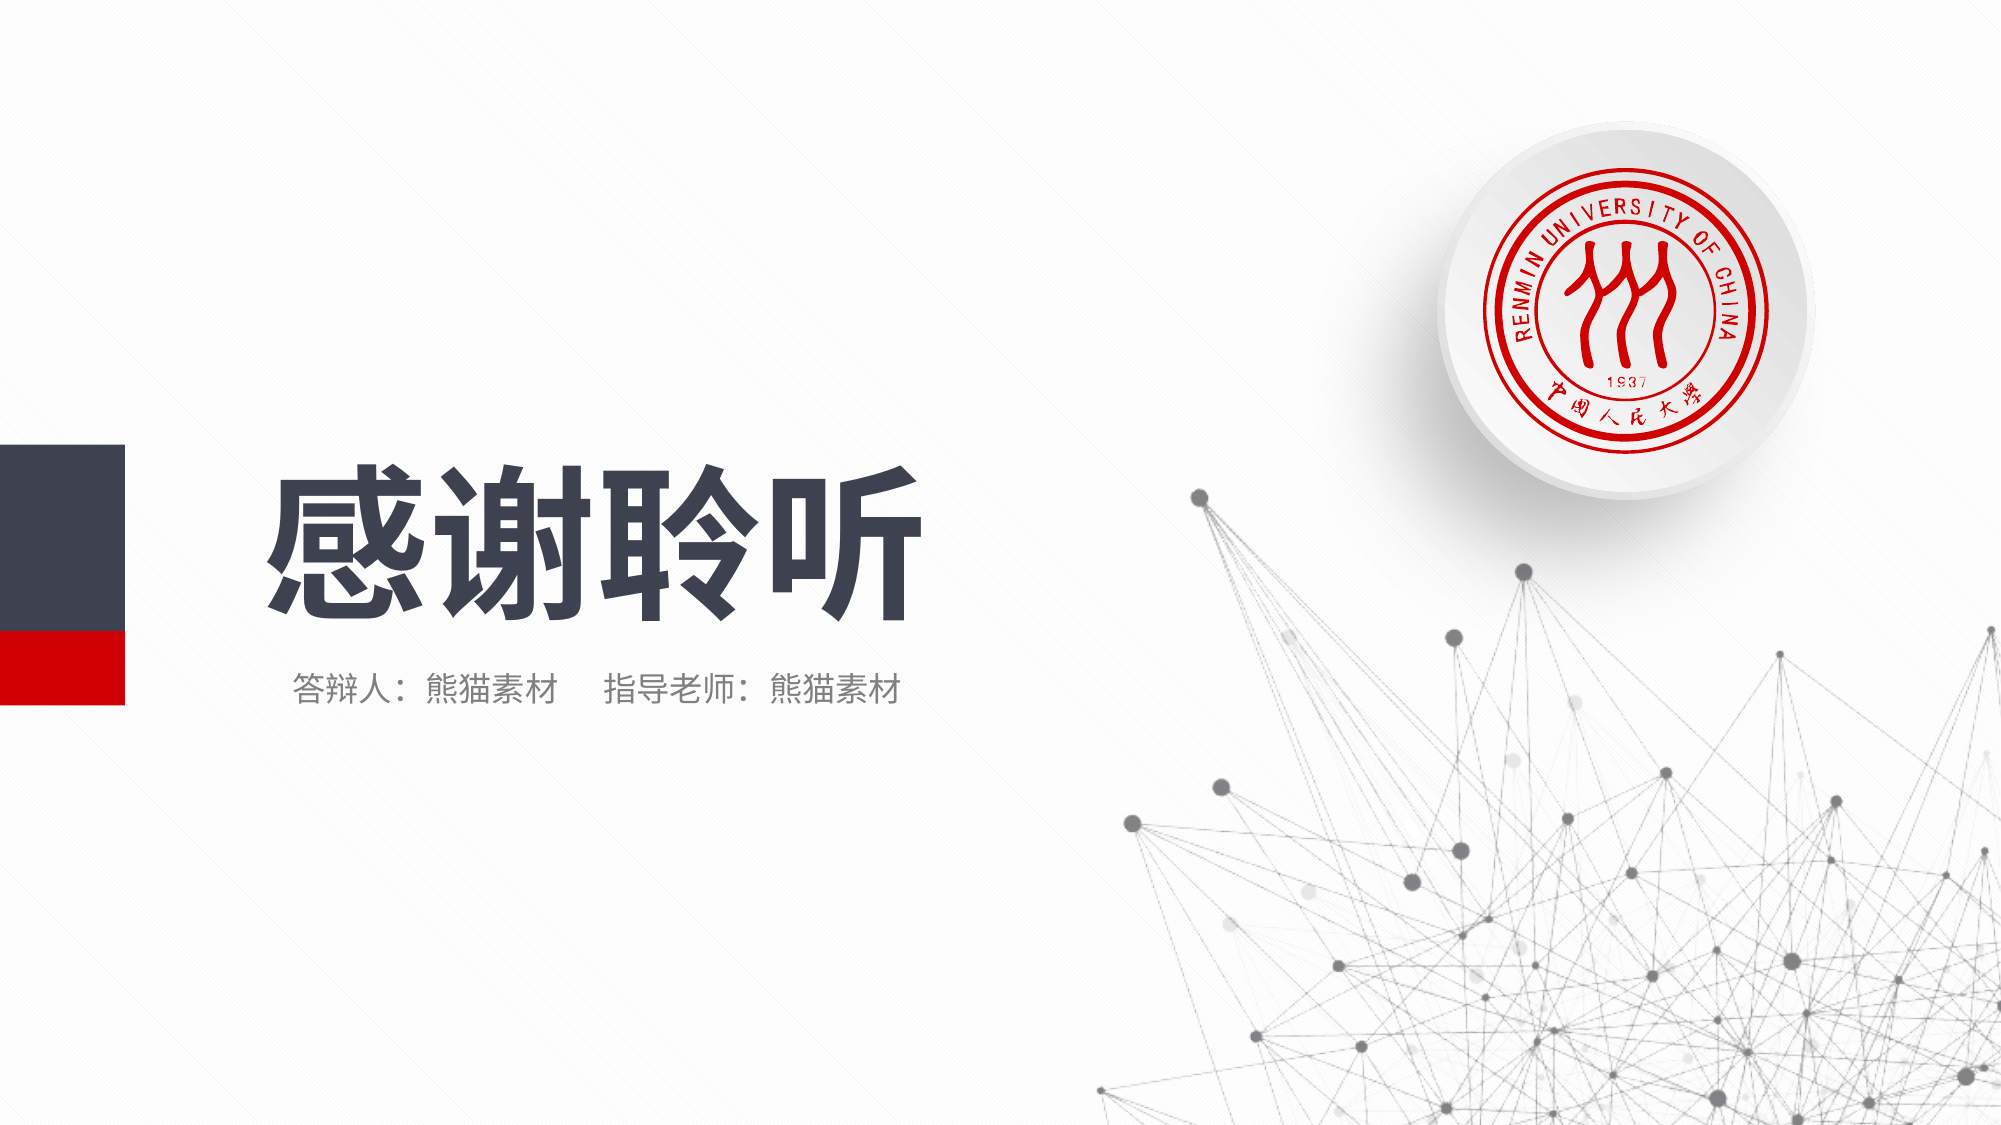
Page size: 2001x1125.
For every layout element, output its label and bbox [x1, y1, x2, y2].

text_box [227, 431, 966, 717]
text_box [1437, 121, 1816, 500]
text_box [0, 444, 125, 706]
picture [435, 5, 2001, 1125]
